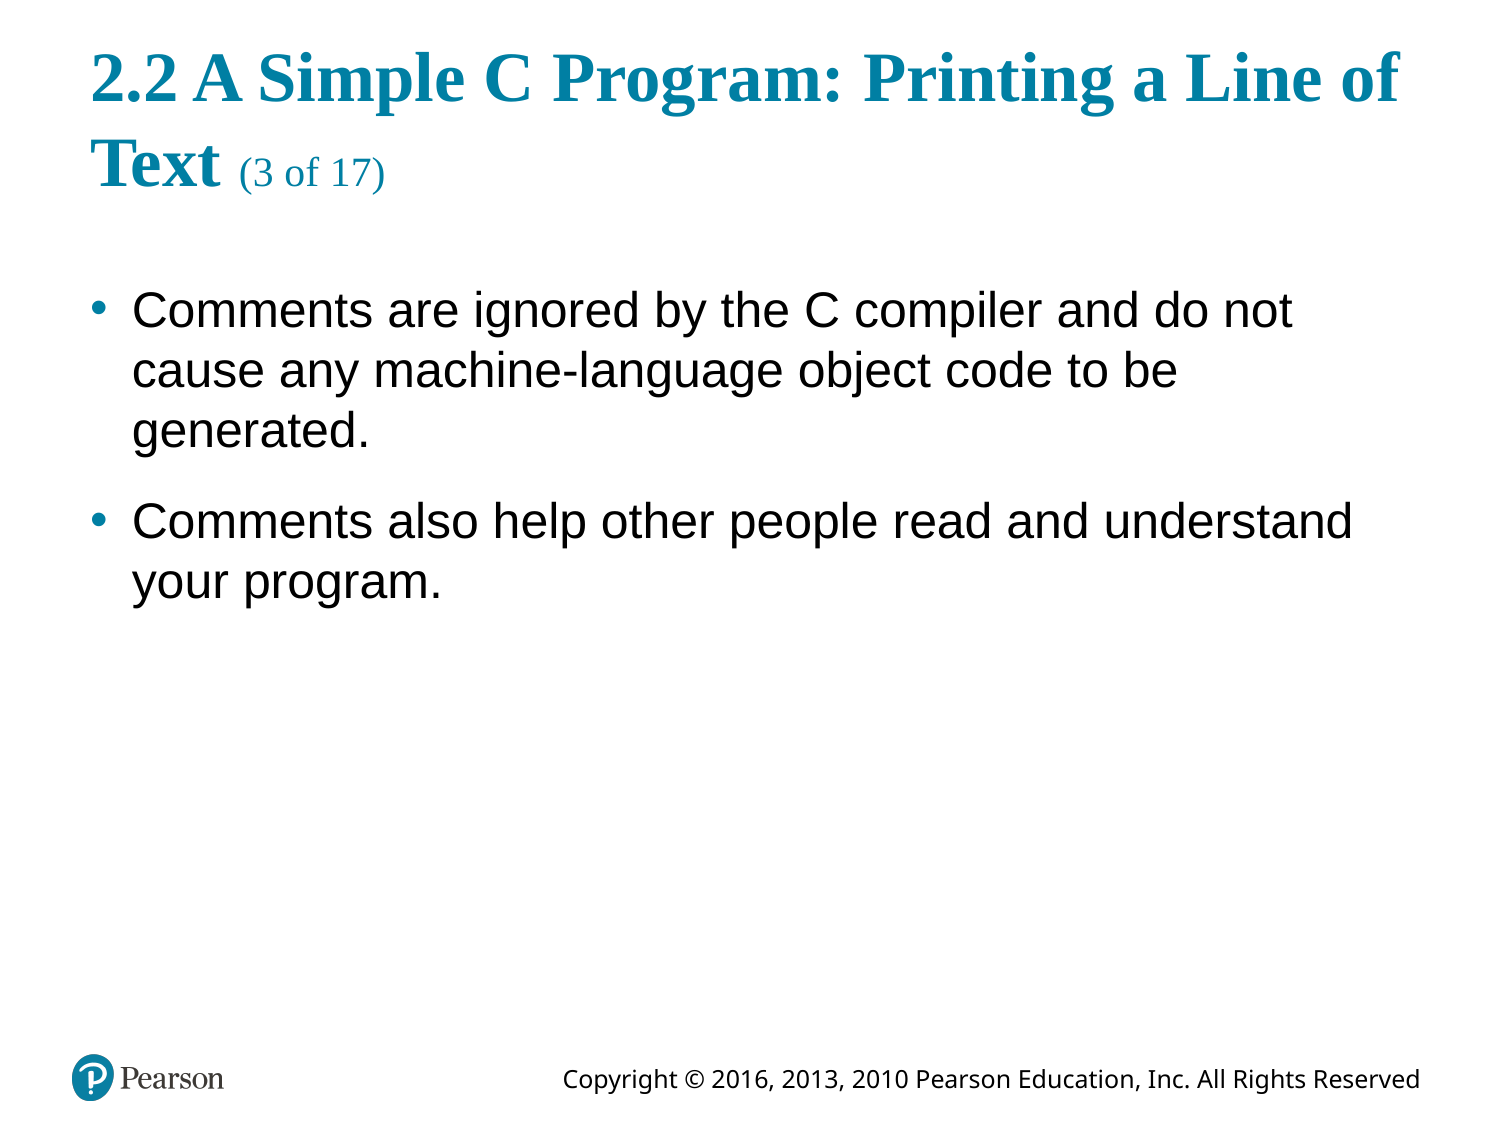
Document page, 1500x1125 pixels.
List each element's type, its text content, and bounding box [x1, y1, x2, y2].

picture [72, 1087, 83, 1101]
picture [80, 1063, 106, 1088]
picture [98, 1054, 224, 1101]
title 2.2 A Simple C Program: Printing a Line of Text (3 of 17) [75, 35, 1425, 216]
picture [72, 1054, 88, 1070]
list Comments are ignored by the C compiler and do not cause any machine-language object code to be generated. Comments also help other people read and understand your program. [75, 262, 1425, 1005]
